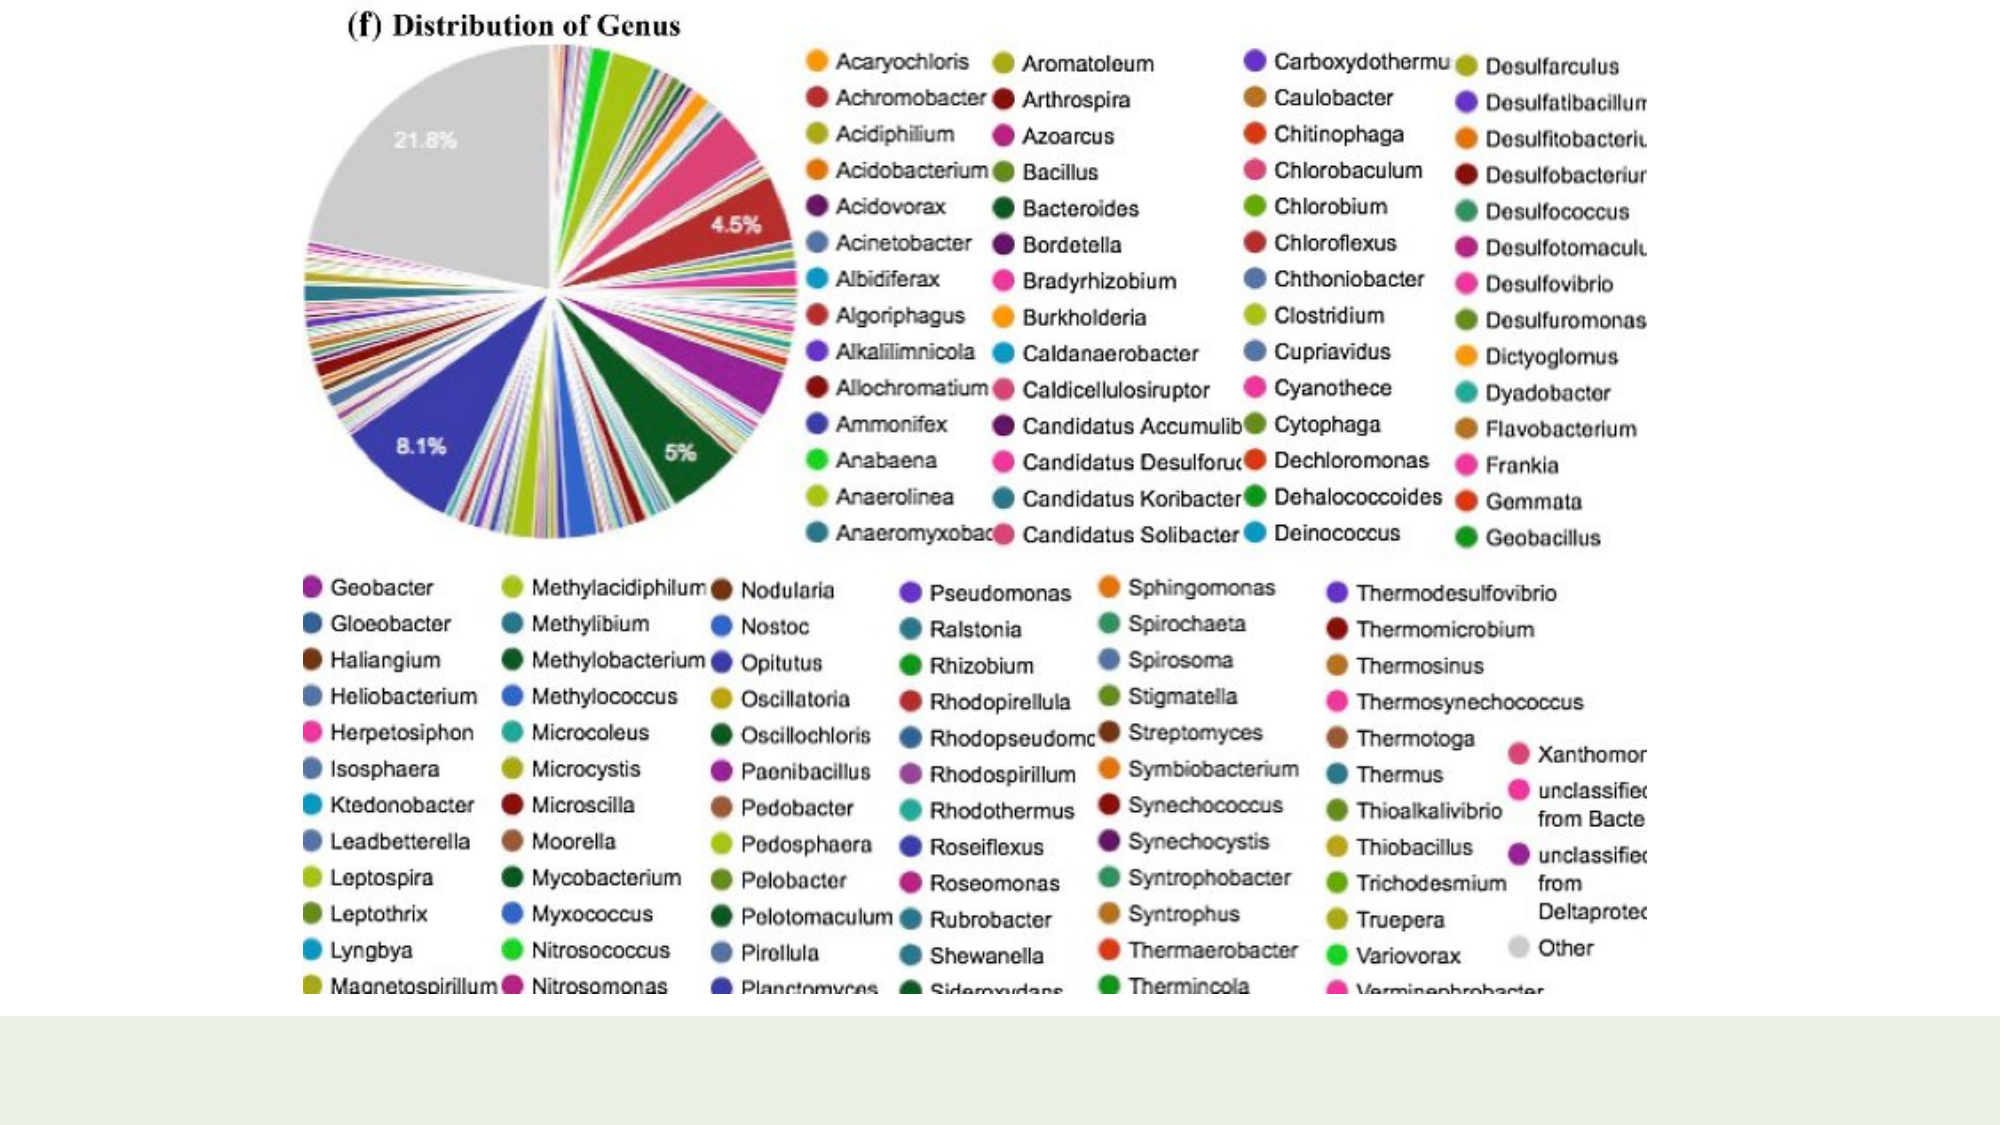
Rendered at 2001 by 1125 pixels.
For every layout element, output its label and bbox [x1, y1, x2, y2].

text_box [0, 1015, 2000, 1125]
picture [303, 0, 1647, 994]
